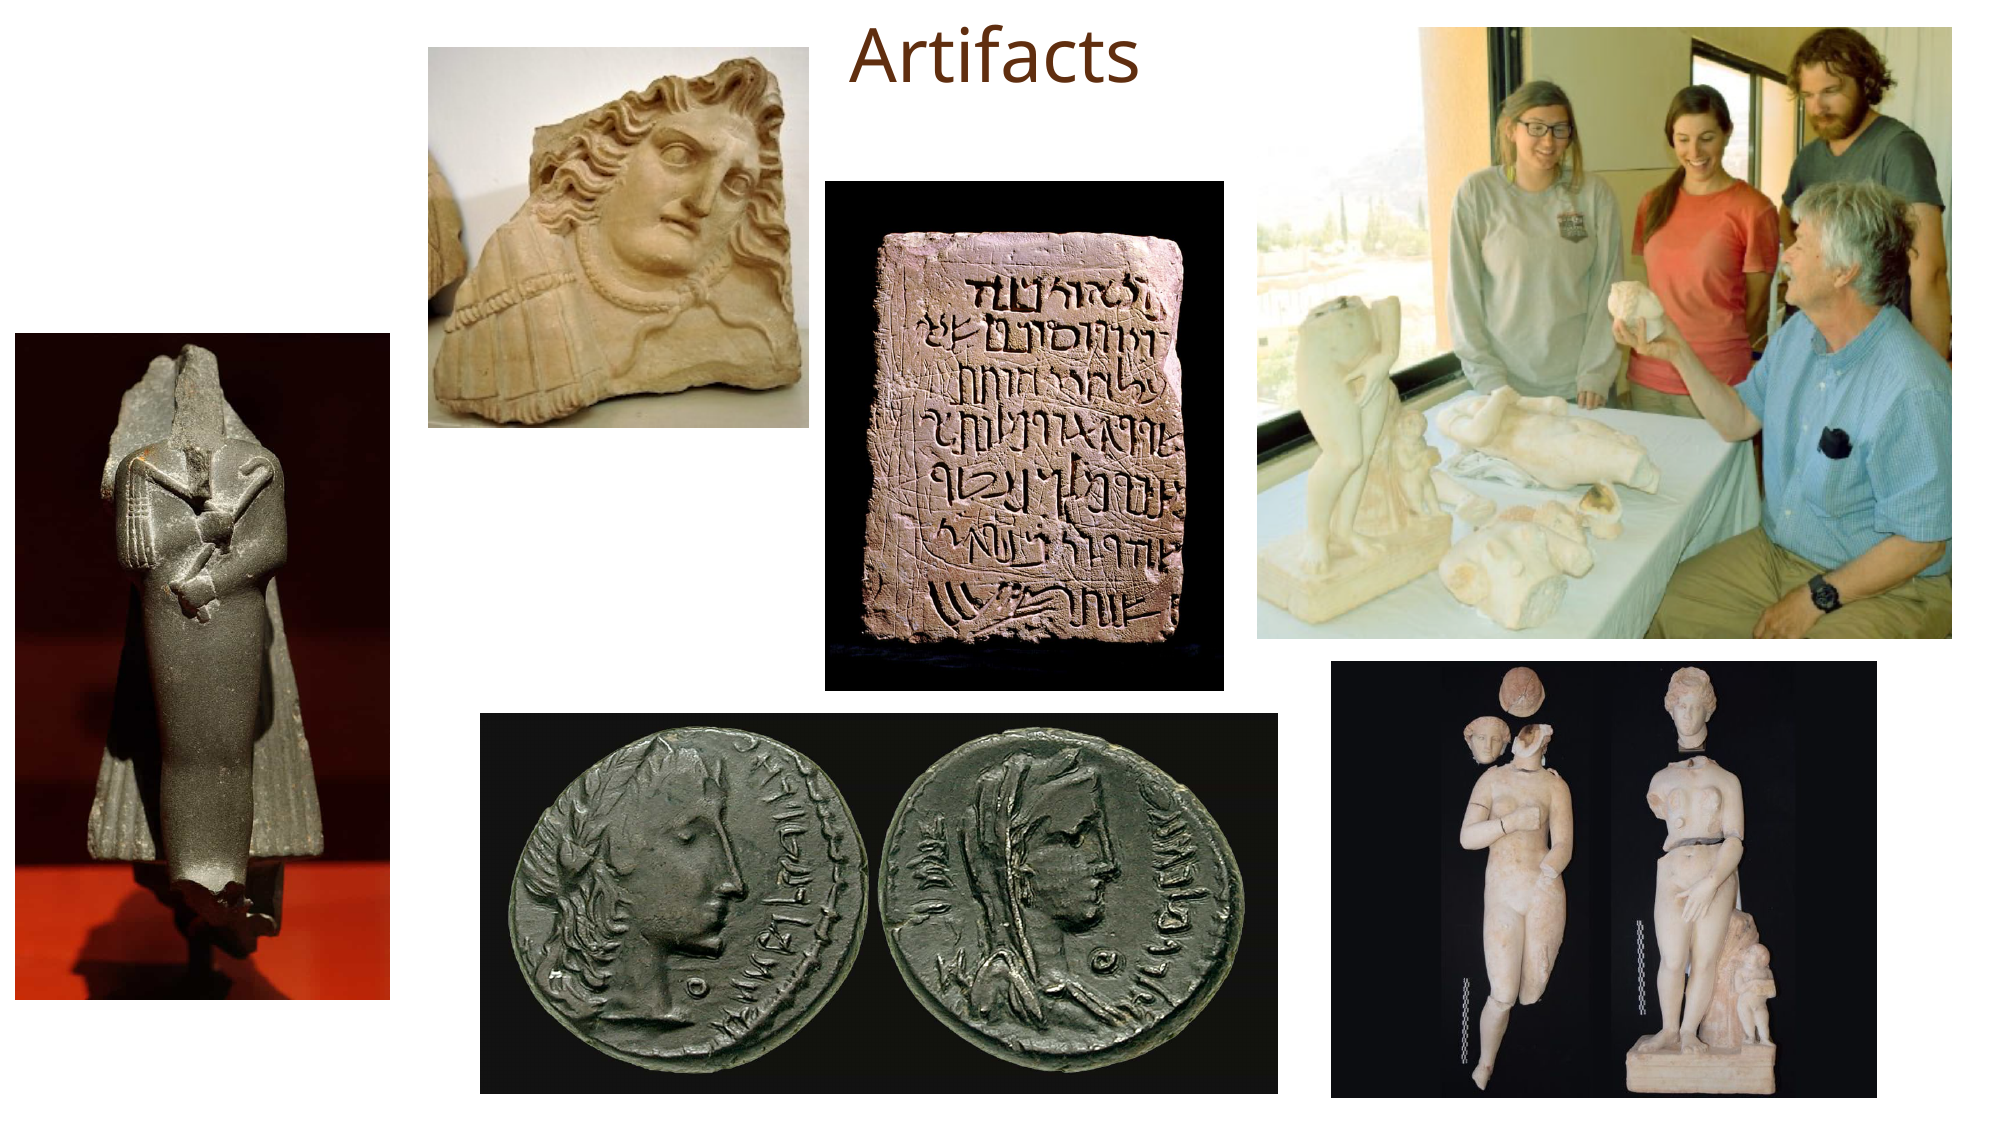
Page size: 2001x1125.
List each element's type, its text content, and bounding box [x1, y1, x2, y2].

picture [15, 333, 390, 1000]
picture [428, 47, 809, 428]
picture [1331, 661, 1877, 1098]
text_box Artifacts [834, 0, 1166, 105]
picture [825, 181, 1224, 691]
picture [1257, 27, 1952, 639]
picture [479, 713, 1278, 1094]
